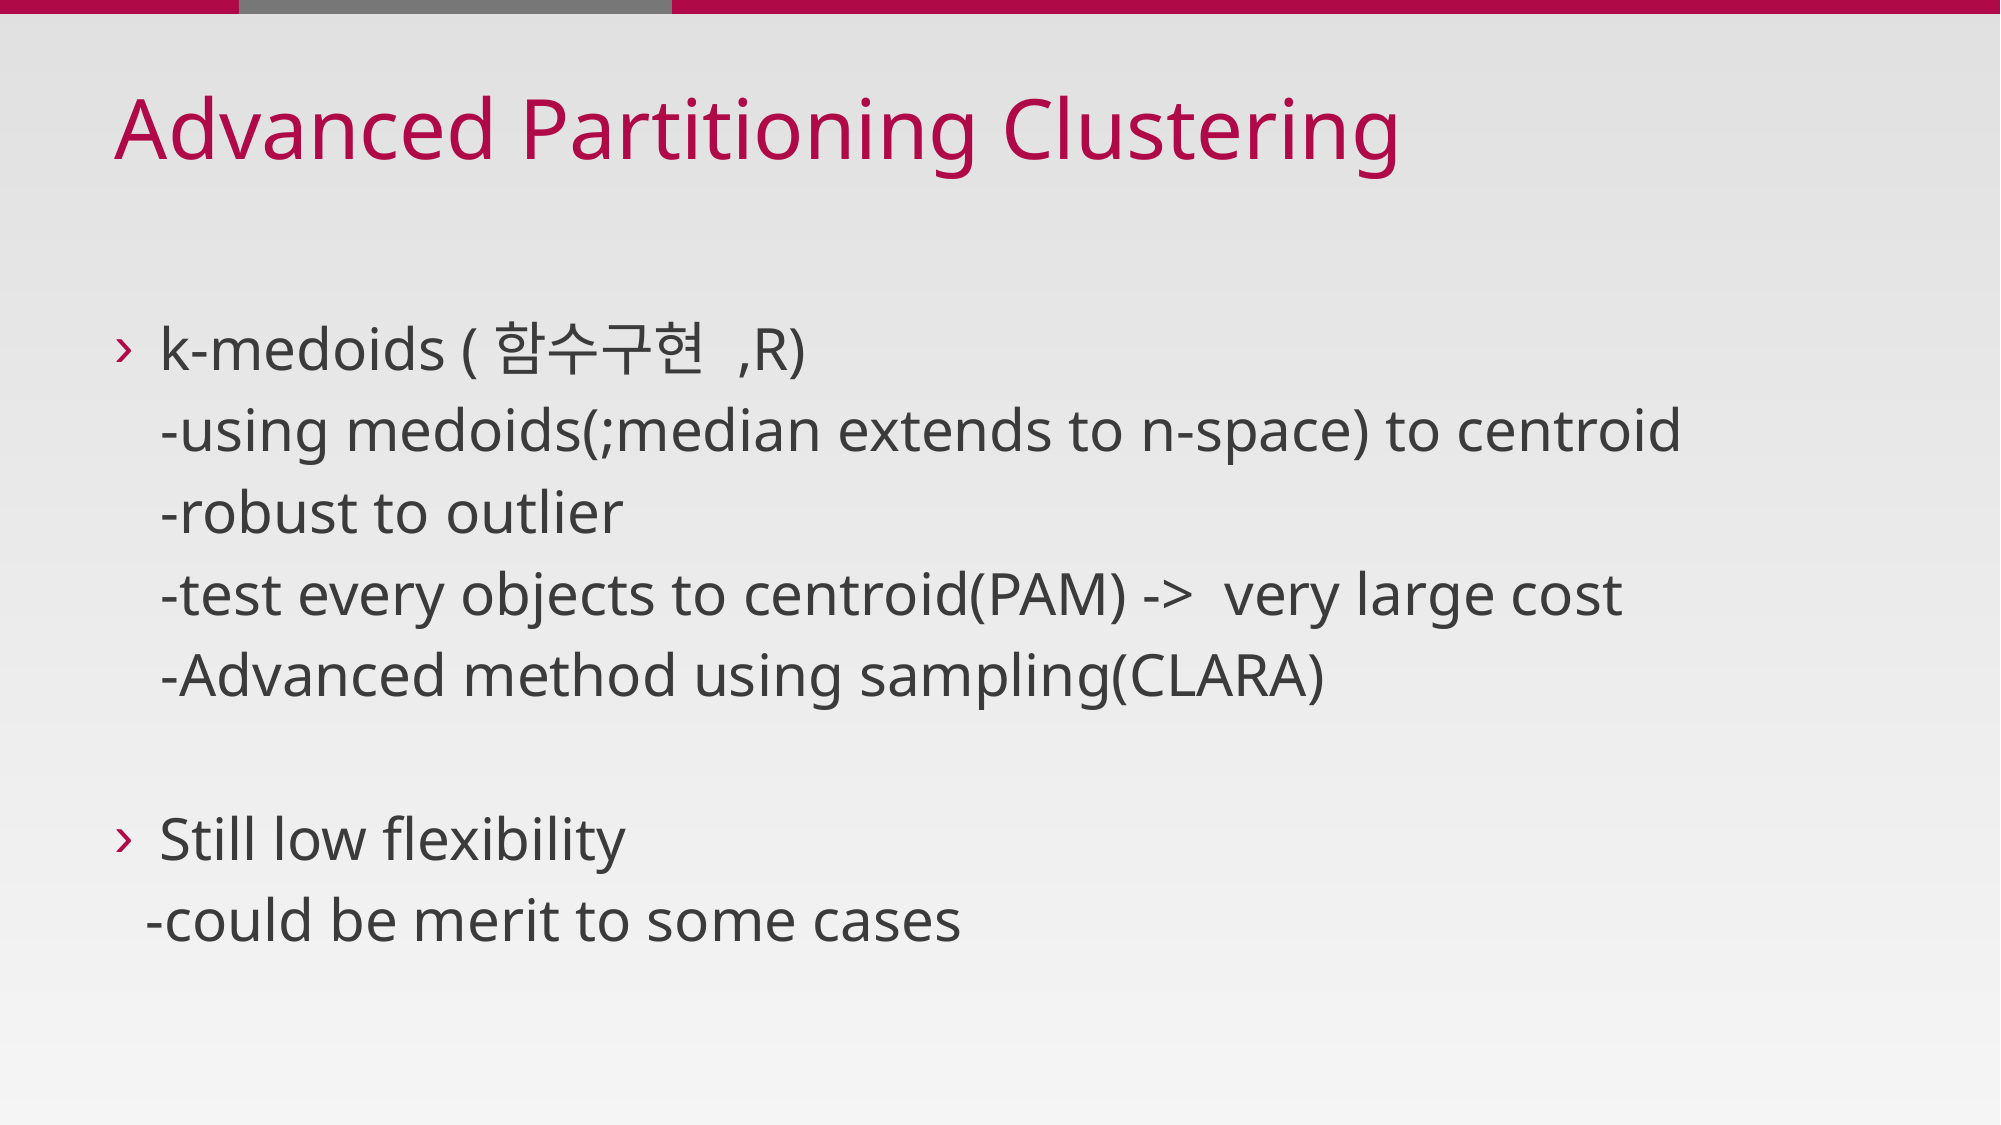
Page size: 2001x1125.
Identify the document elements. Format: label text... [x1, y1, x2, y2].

list k-medoids (함수구현 ,R) -using medoids(;median extends to n-space) to centroid -robust to outlier -test every objects to centroid(PAM) -> very large cost -Advanced method using sampling(CLARA) Still low flexibility -could be merit to some cases [99, 222, 1900, 1005]
title Advanced Partitioning Clustering [99, 50, 1900, 202]
